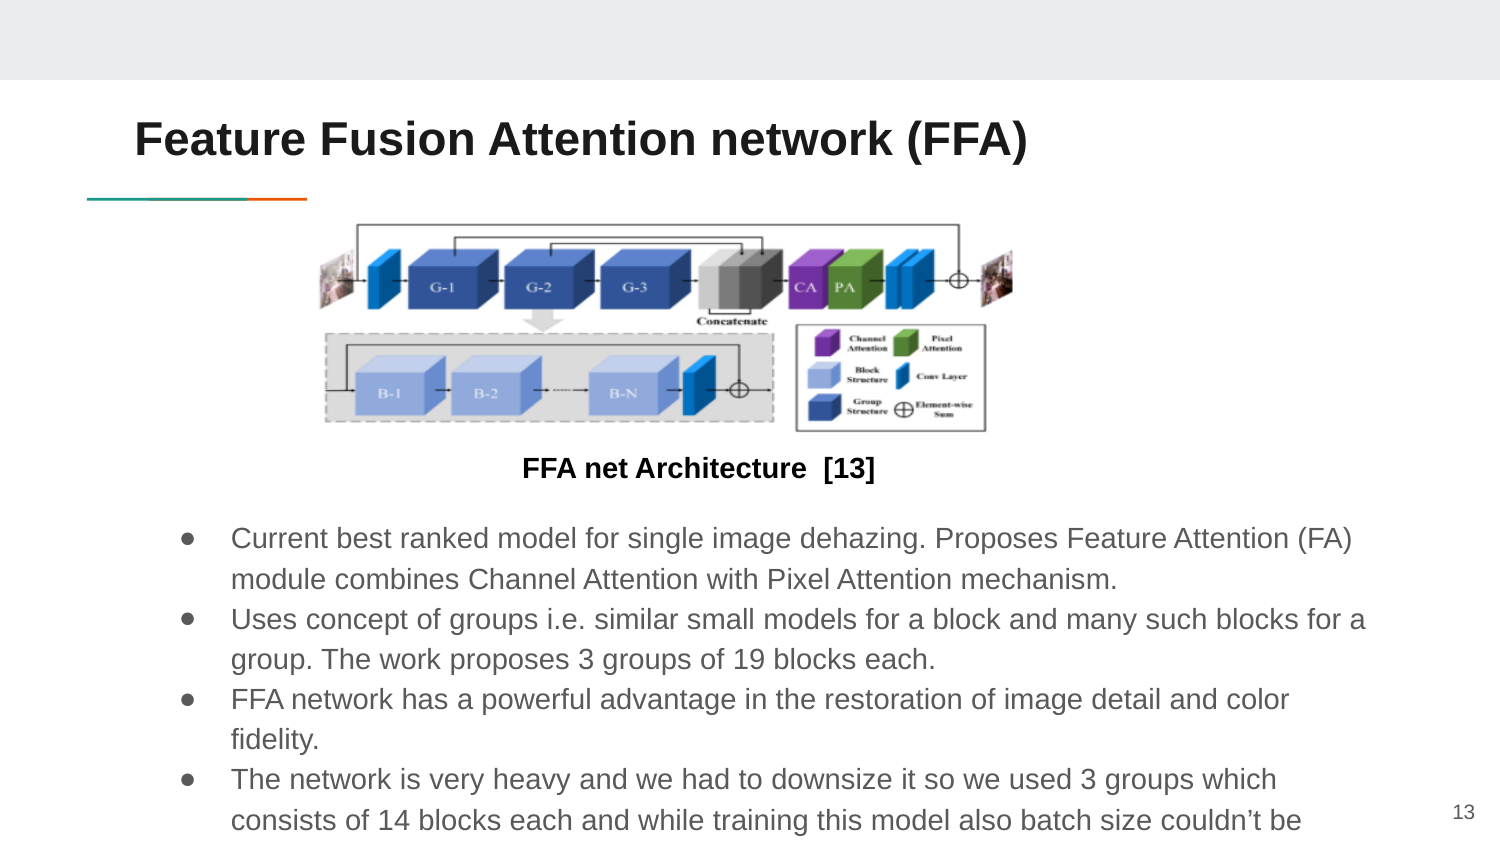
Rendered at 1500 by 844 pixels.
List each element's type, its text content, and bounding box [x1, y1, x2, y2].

picture [304, 208, 1036, 447]
list Current best ranked model for single image dehazing. Proposes Feature Attention (FA) module combines Channel Attention with Pixel Attention mechanism. Uses concept of groups i.e. similar small models for a block and many such blocks for a group. The work proposes 3 groups of 19 blocks each. FFA network has a powerful advantage in the restoration of image detail and color fidelity. The network is very heavy and we had to downsize it so we used 3 groups which consists of 14 blocks each and while training this model also batch size couldn’t be increases from 1. [140, 499, 1403, 842]
title Feature Fusion Attention network (FFA) [119, 92, 1381, 181]
text_box FFA net Architecture [13] [506, 454, 898, 499]
slide_number ‹#› [1400, 779, 1491, 844]
